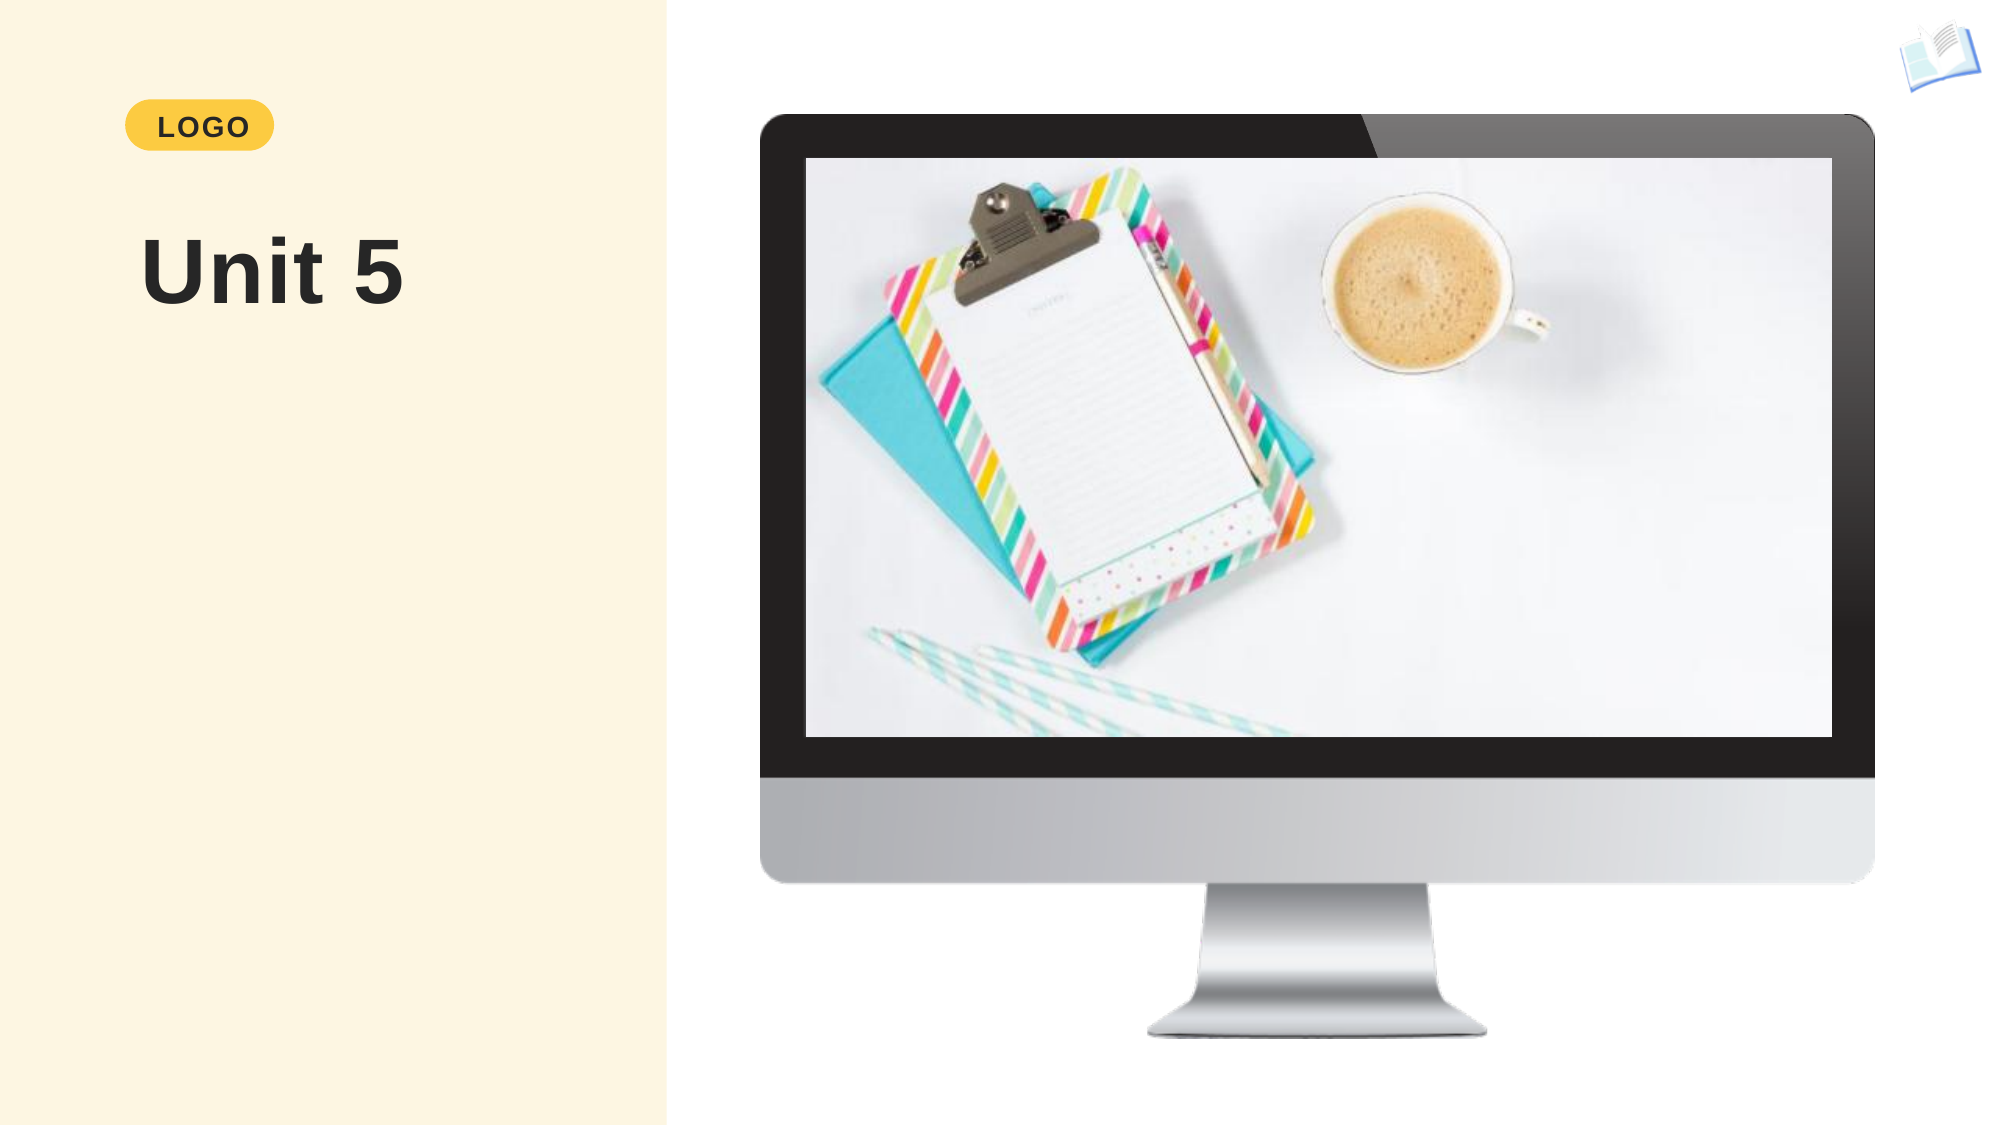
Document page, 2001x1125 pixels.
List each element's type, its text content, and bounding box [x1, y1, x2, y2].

text_box Unit 5 [125, 193, 567, 864]
text_box [124, 106, 132, 144]
picture [760, 114, 1875, 1039]
picture [1881, 0, 2000, 114]
text_box LOGO [132, 100, 274, 151]
text_box [0, 0, 668, 1125]
